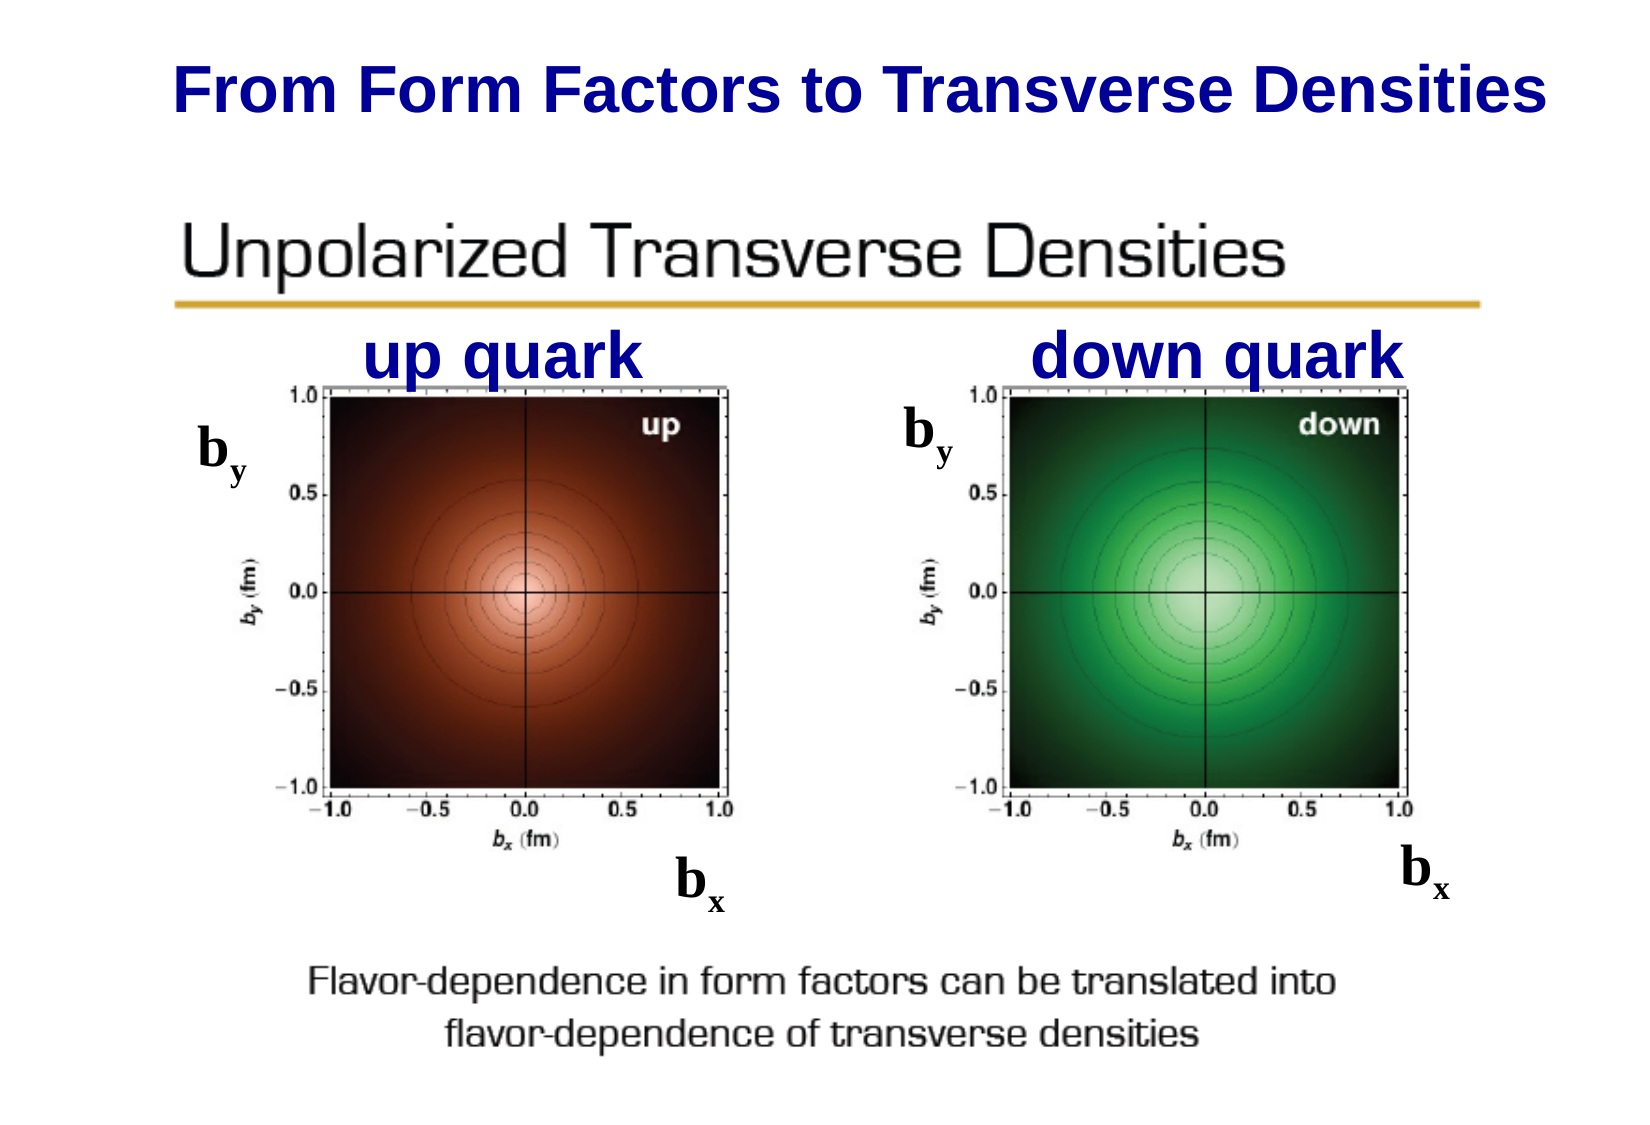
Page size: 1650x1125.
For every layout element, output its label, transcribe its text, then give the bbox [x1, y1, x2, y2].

text_box From Form Factors to Transverse Densities [71, 38, 1650, 136]
picture [160, 182, 1482, 1078]
